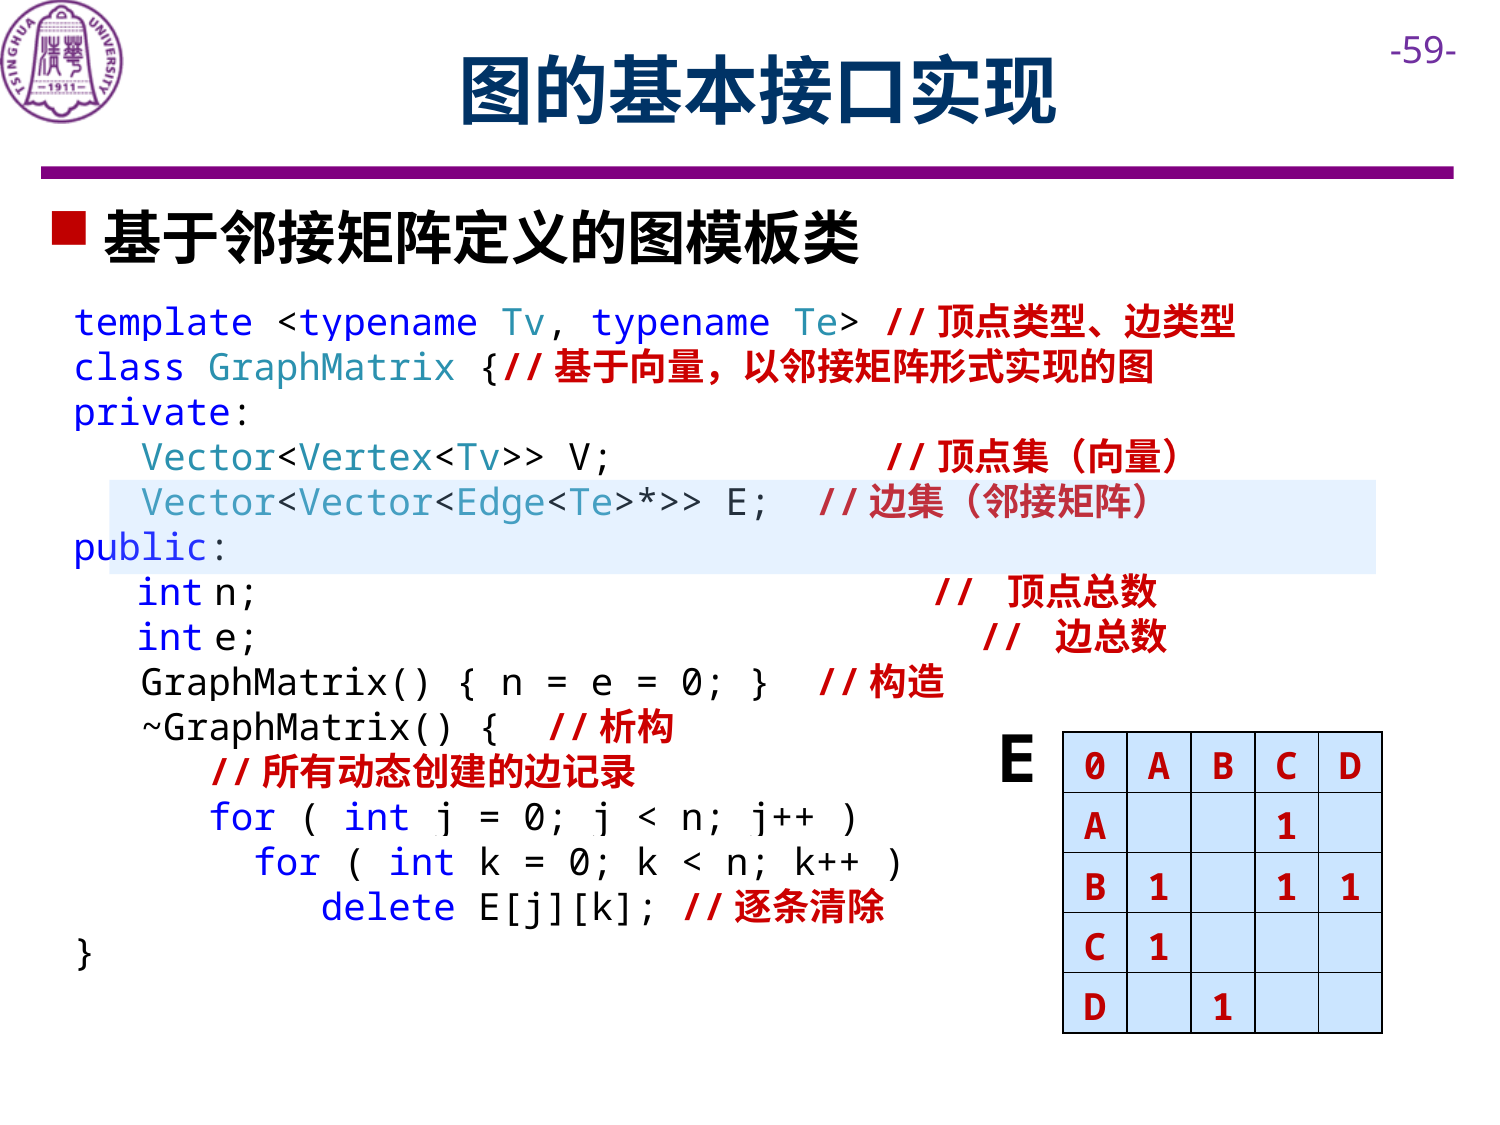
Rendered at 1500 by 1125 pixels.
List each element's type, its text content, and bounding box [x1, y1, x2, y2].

text_box template <typename Tv, typename Te> //顶点类型、边类型 class GraphMatrix {//基于向量，以邻接矩阵形式实现的图 private: Vector<Vertex<Tv>> V; //顶点集（向量） Vector<Vector<Edge<Te>*>> E; //边集（邻接矩阵） public: int n; // 顶点总数 int e; // 边总数 GraphMatrix() { n = e = 0; } //构造 ~GraphMatrix() { //析构 //所有动态创建的边记录 for ( int j = 0; j < n; j++ ) for ( int k = 0; k < n; k++ ) delete E[j][k]; //逐条清除 } [58, 290, 1460, 981]
text_box E [983, 708, 1053, 804]
title 图的基本接口实现 [135, 13, 1383, 165]
text_box 基于邻接矩阵定义的图模板类 [32, 193, 1454, 279]
text_box [109, 479, 1376, 575]
picture [0, 0, 124, 124]
